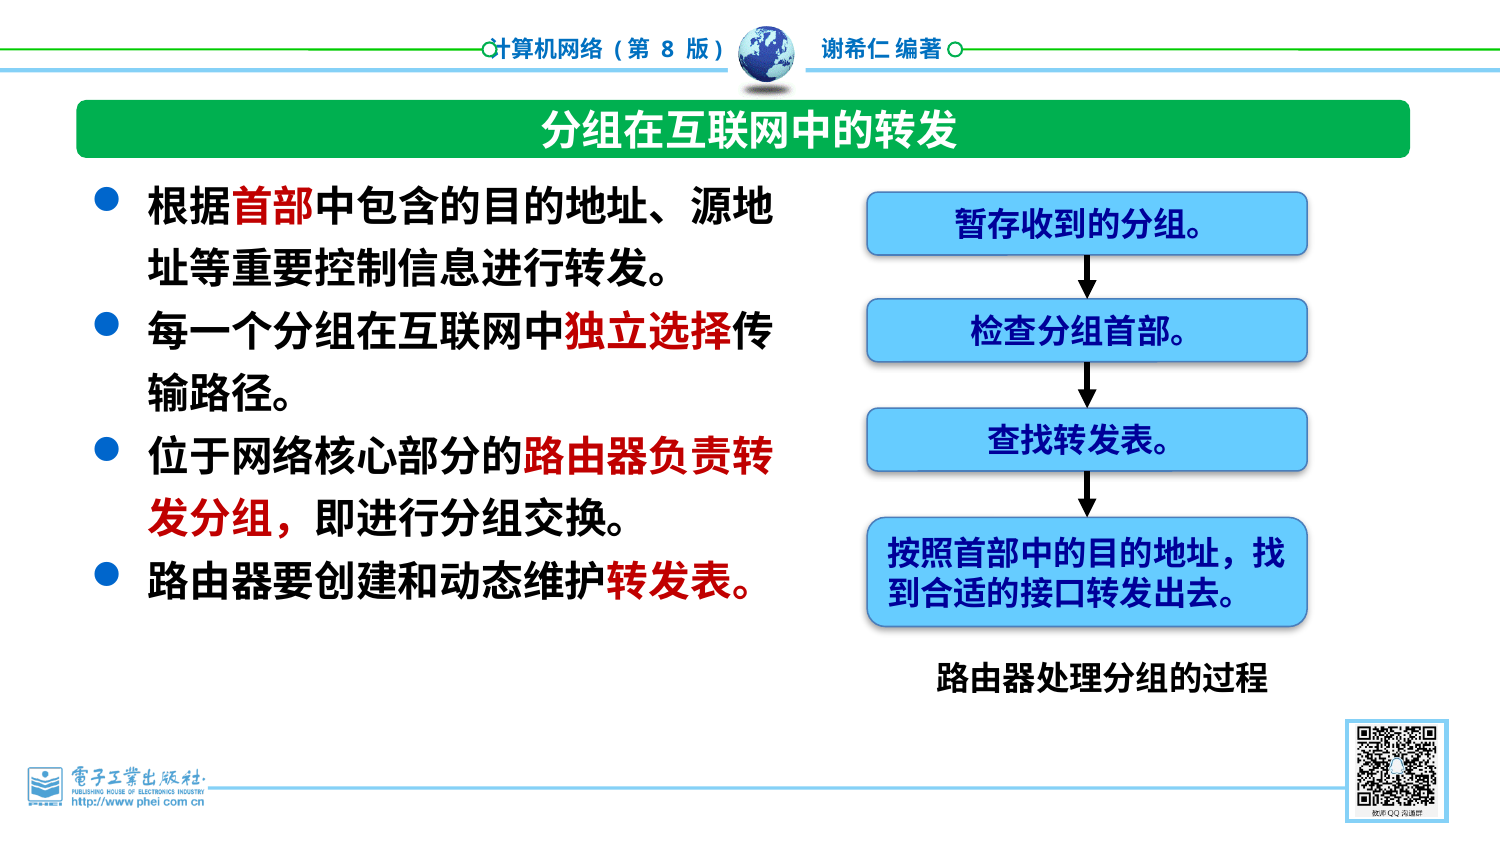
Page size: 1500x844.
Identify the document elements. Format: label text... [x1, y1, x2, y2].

picture [736, 24, 796, 99]
picture [1355, 724, 1438, 817]
picture [23, 764, 208, 809]
list 根据首部中包含的目的地址、源地址等重要控制信息进行转发。 每一个分组在互联网中独立选择传输路径。 位于网络核心部分的路由器负责转发分组，即进行分组交换。 路由器要创建和动态维护转发表。 [76, 159, 800, 681]
list 分组在互联网中的转发 [204, 99, 1293, 158]
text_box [866, 191, 1308, 706]
